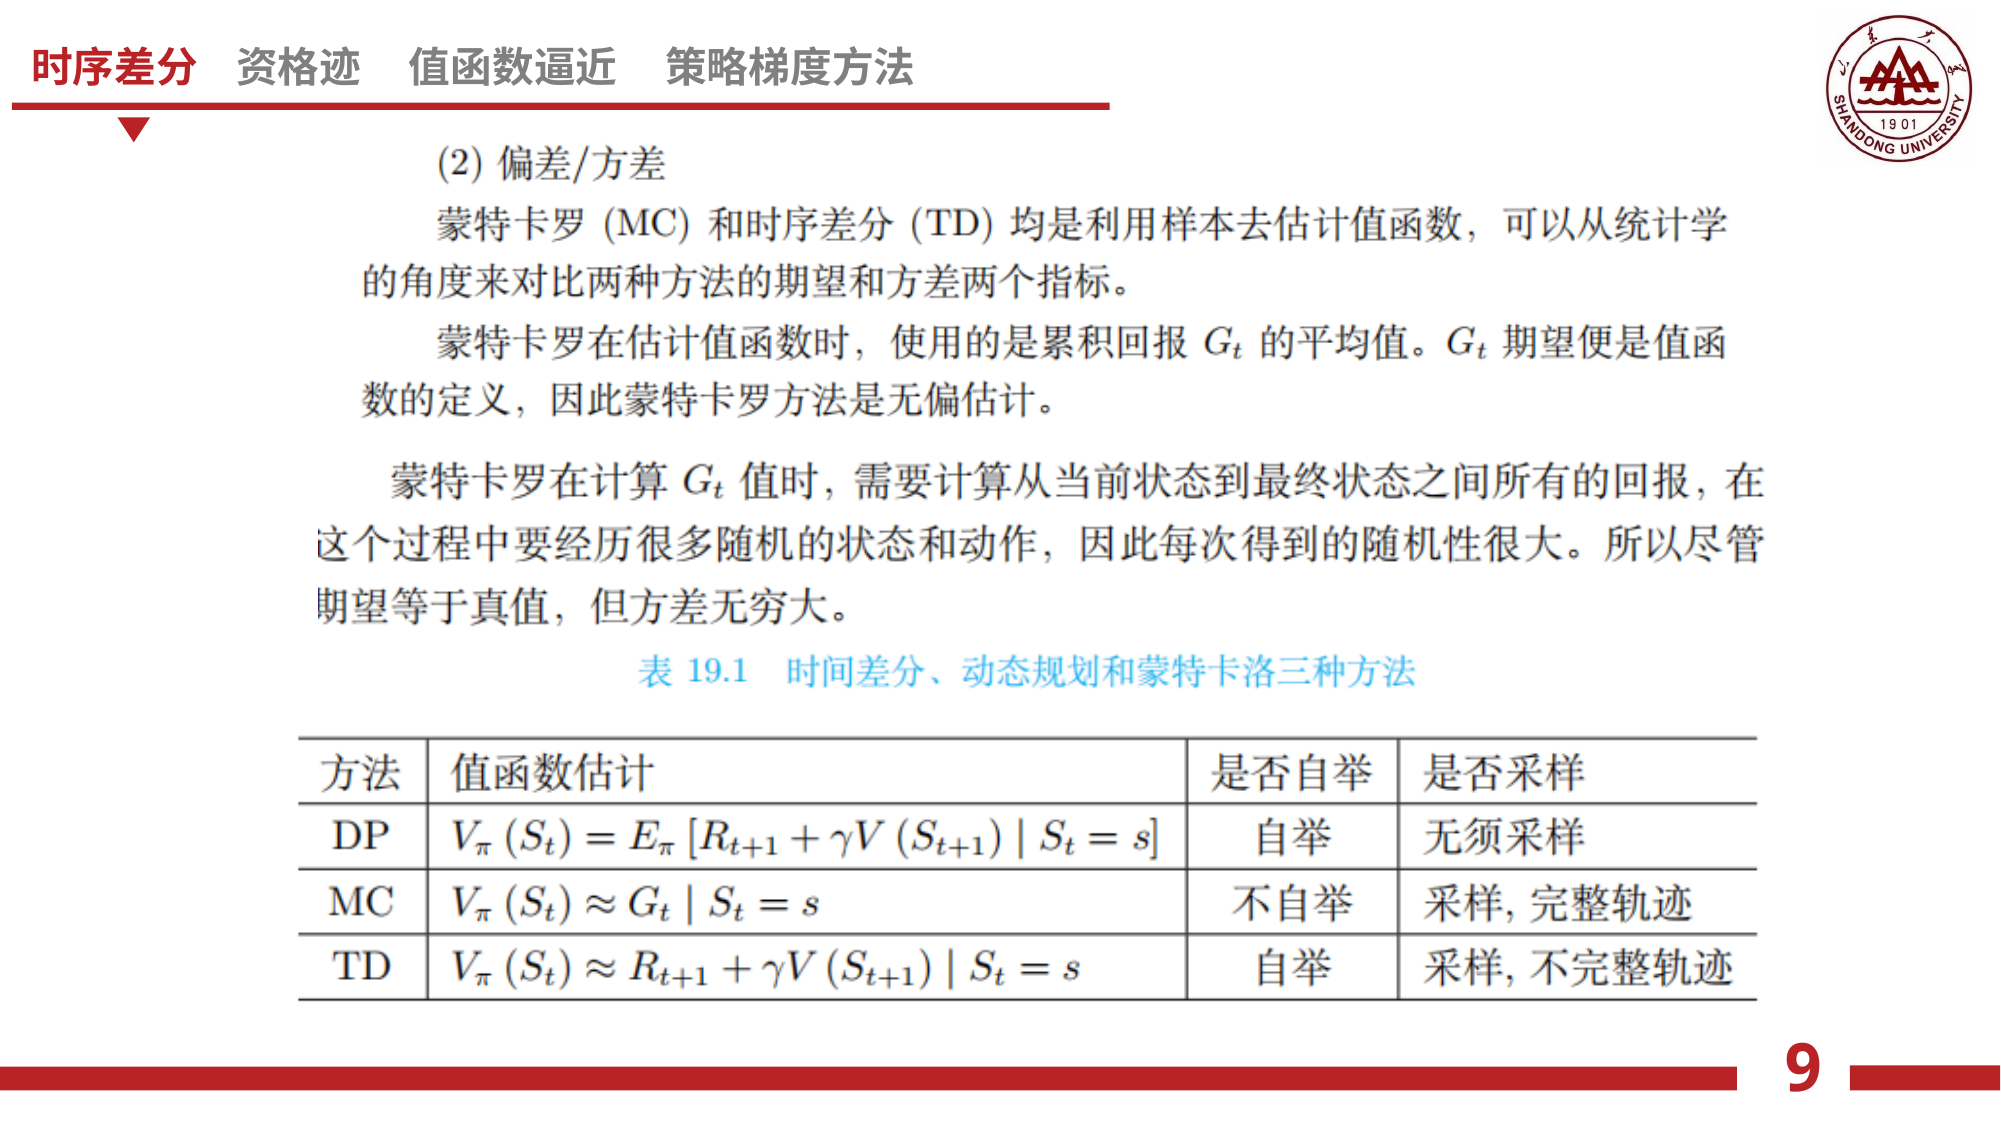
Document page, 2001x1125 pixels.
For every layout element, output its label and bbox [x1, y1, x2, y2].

picture [317, 455, 1773, 635]
picture [356, 137, 1732, 429]
picture [297, 644, 1773, 1010]
picture [1820, 9, 1977, 167]
